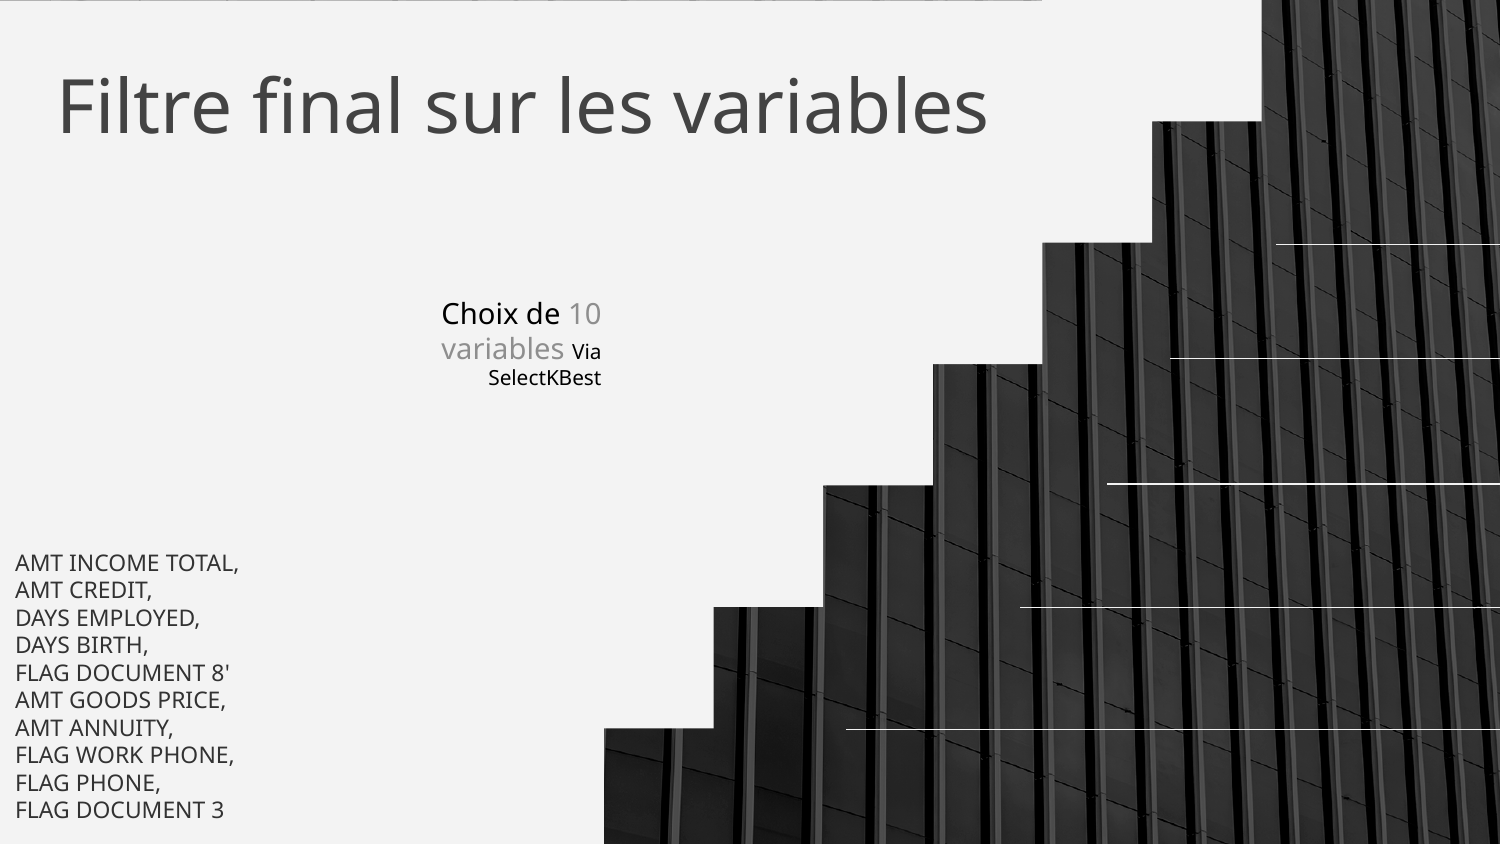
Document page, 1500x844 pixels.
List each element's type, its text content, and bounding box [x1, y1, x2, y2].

text_box AMT INCOME TOTAL, AMT CREDIT, DAYS EMPLOYED, DAYS BIRTH, FLAG DOCUMENT 8' AMT GOODS PRICE, AMT ANNUITY, FLAG WORK PHONE, FLAG PHONE, FLAG DOCUMENT 3 [0, 0, 1262, 844]
title Filtre final sur les variables [41, 43, 1140, 200]
picture [604, 0, 1500, 844]
text_box Choix de 10 variables Via SelectKBest [312, 280, 617, 392]
